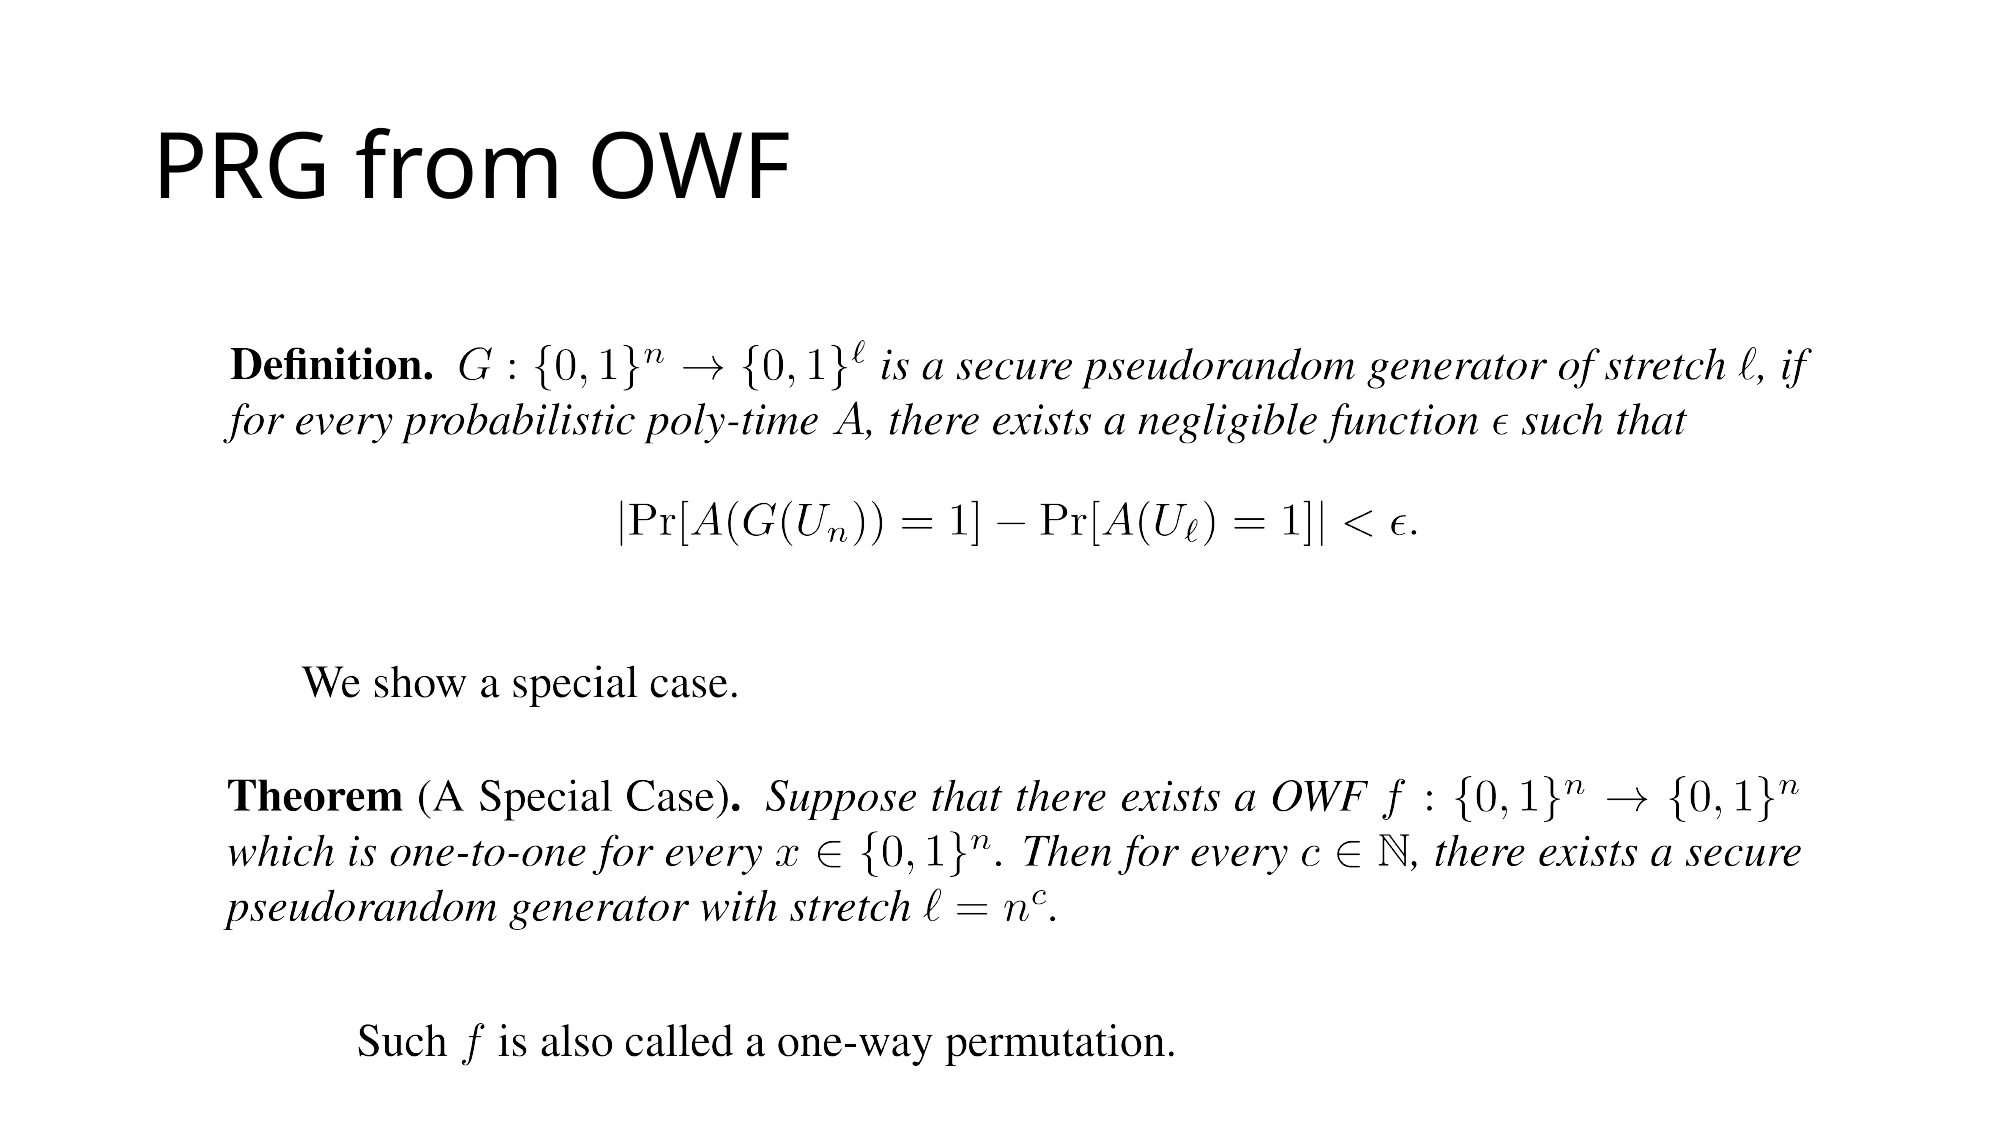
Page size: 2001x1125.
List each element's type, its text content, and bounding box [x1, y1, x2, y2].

picture [223, 776, 1801, 930]
picture [301, 665, 737, 707]
picture [358, 1023, 1174, 1066]
picture [223, 340, 1812, 546]
title PRG from OWF [137, 59, 1863, 278]
